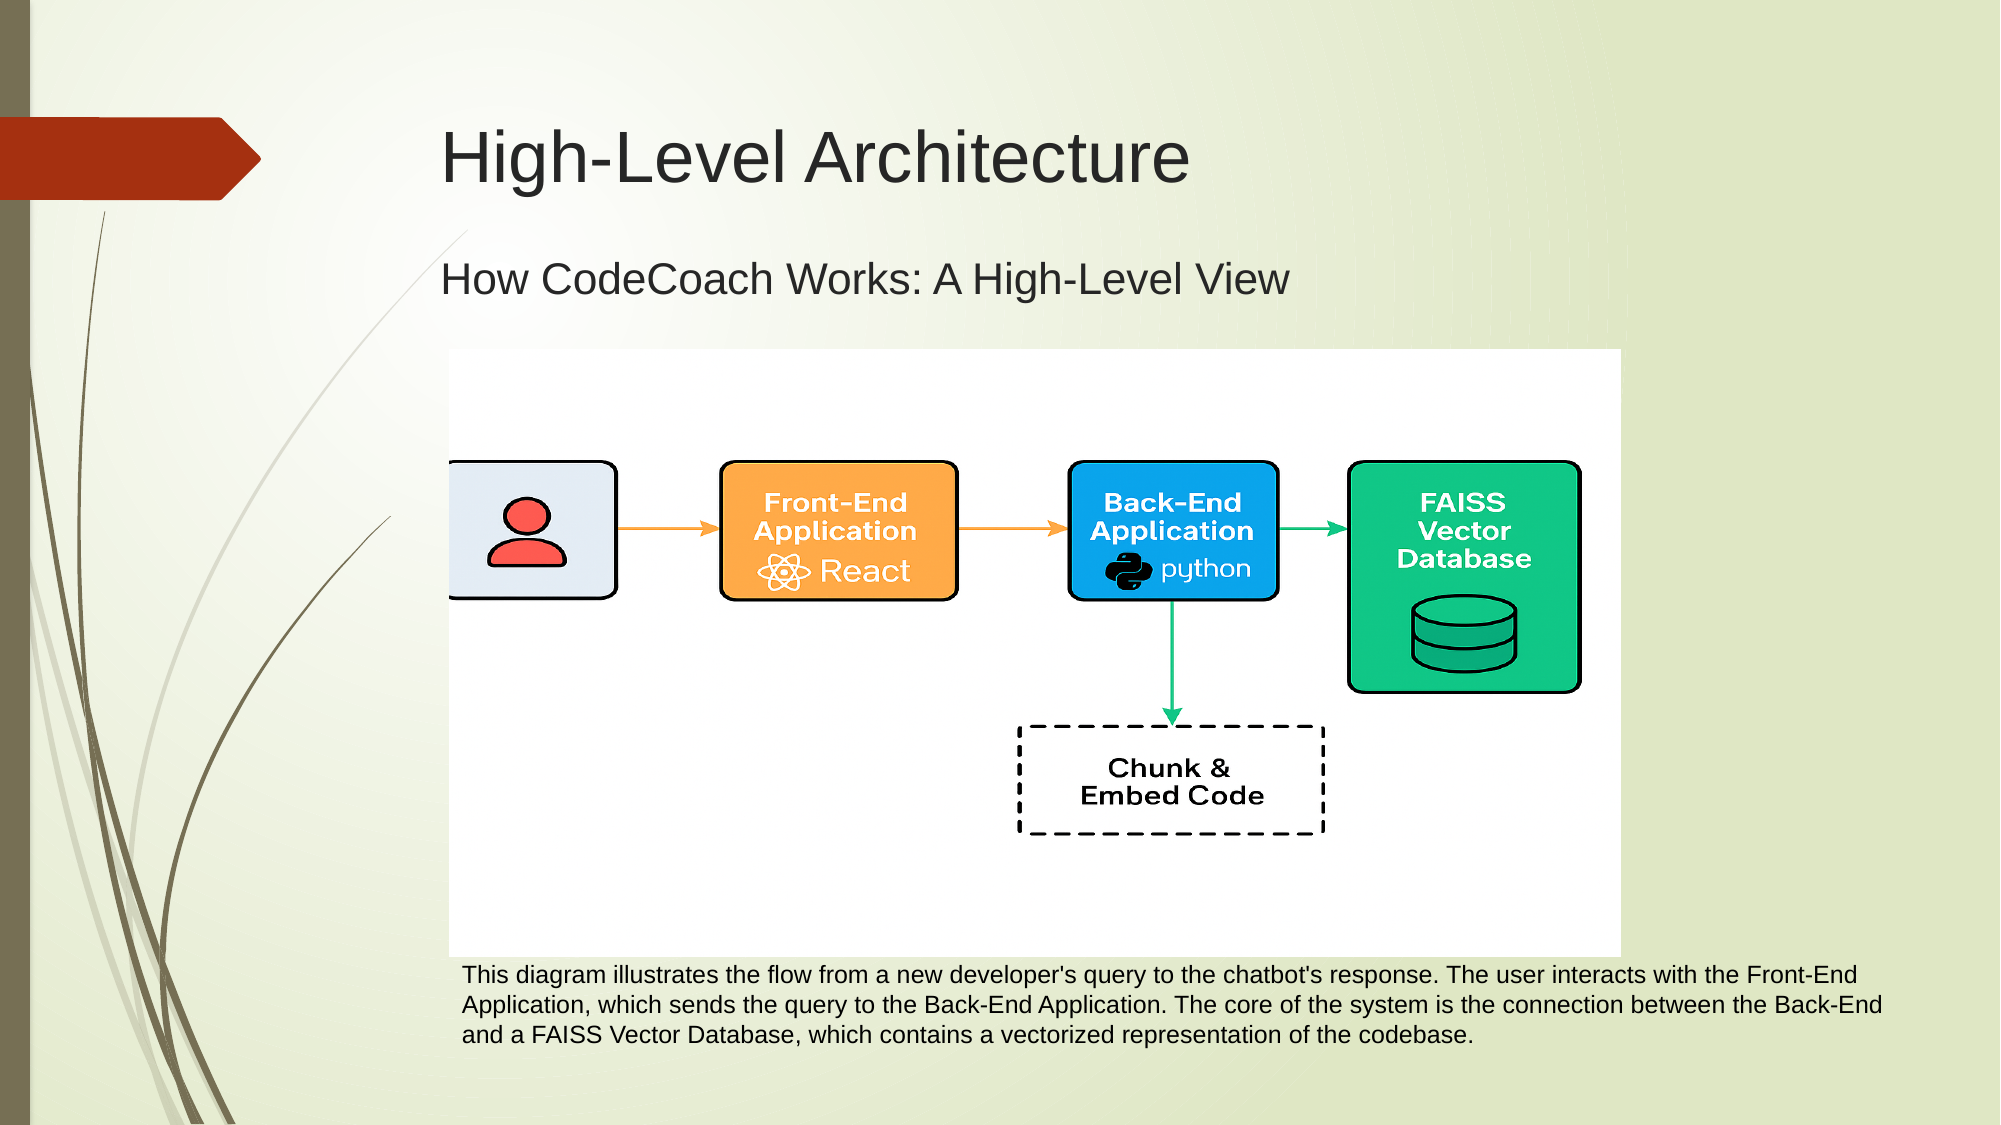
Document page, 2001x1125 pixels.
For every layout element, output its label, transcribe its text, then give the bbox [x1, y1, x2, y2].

text_box This diagram illustrates the flow from a new developer's query to the chatbot's response. The user interacts with the Front-End Application, which sends the query to the Back-End Application. The core of the system is the connection between the Back-End and a FAISS Vector Database, which contains a vectorized representation of the codebase. [447, 951, 1905, 1057]
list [449, 349, 1621, 958]
title High-Level Architecture How CodeCoach Works: A High-Level View [425, 102, 1888, 313]
